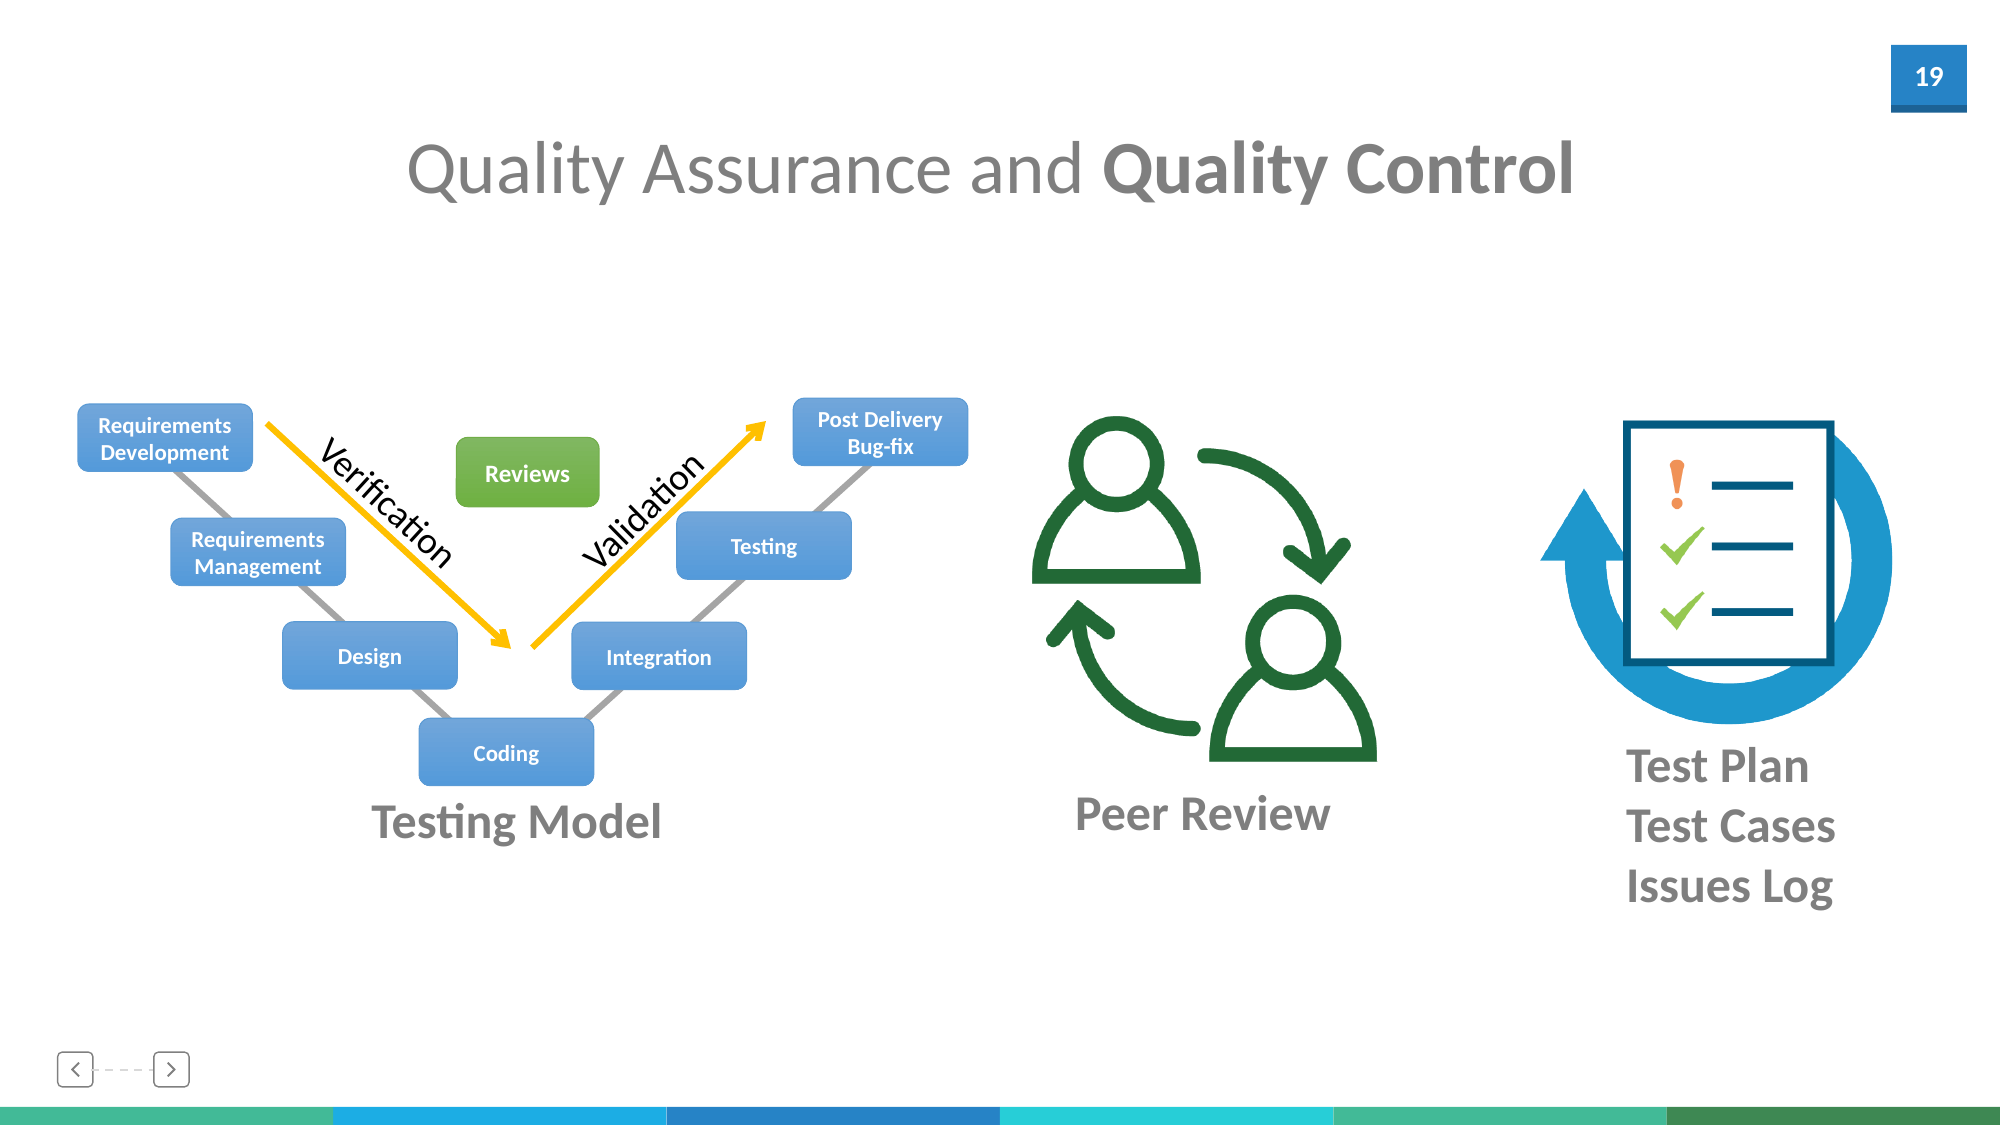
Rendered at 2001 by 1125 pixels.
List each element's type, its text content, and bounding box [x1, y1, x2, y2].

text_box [0, 1106, 2000, 1125]
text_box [77, 398, 1949, 923]
text_box Quality Assurance and Quality Control [391, 111, 1609, 217]
